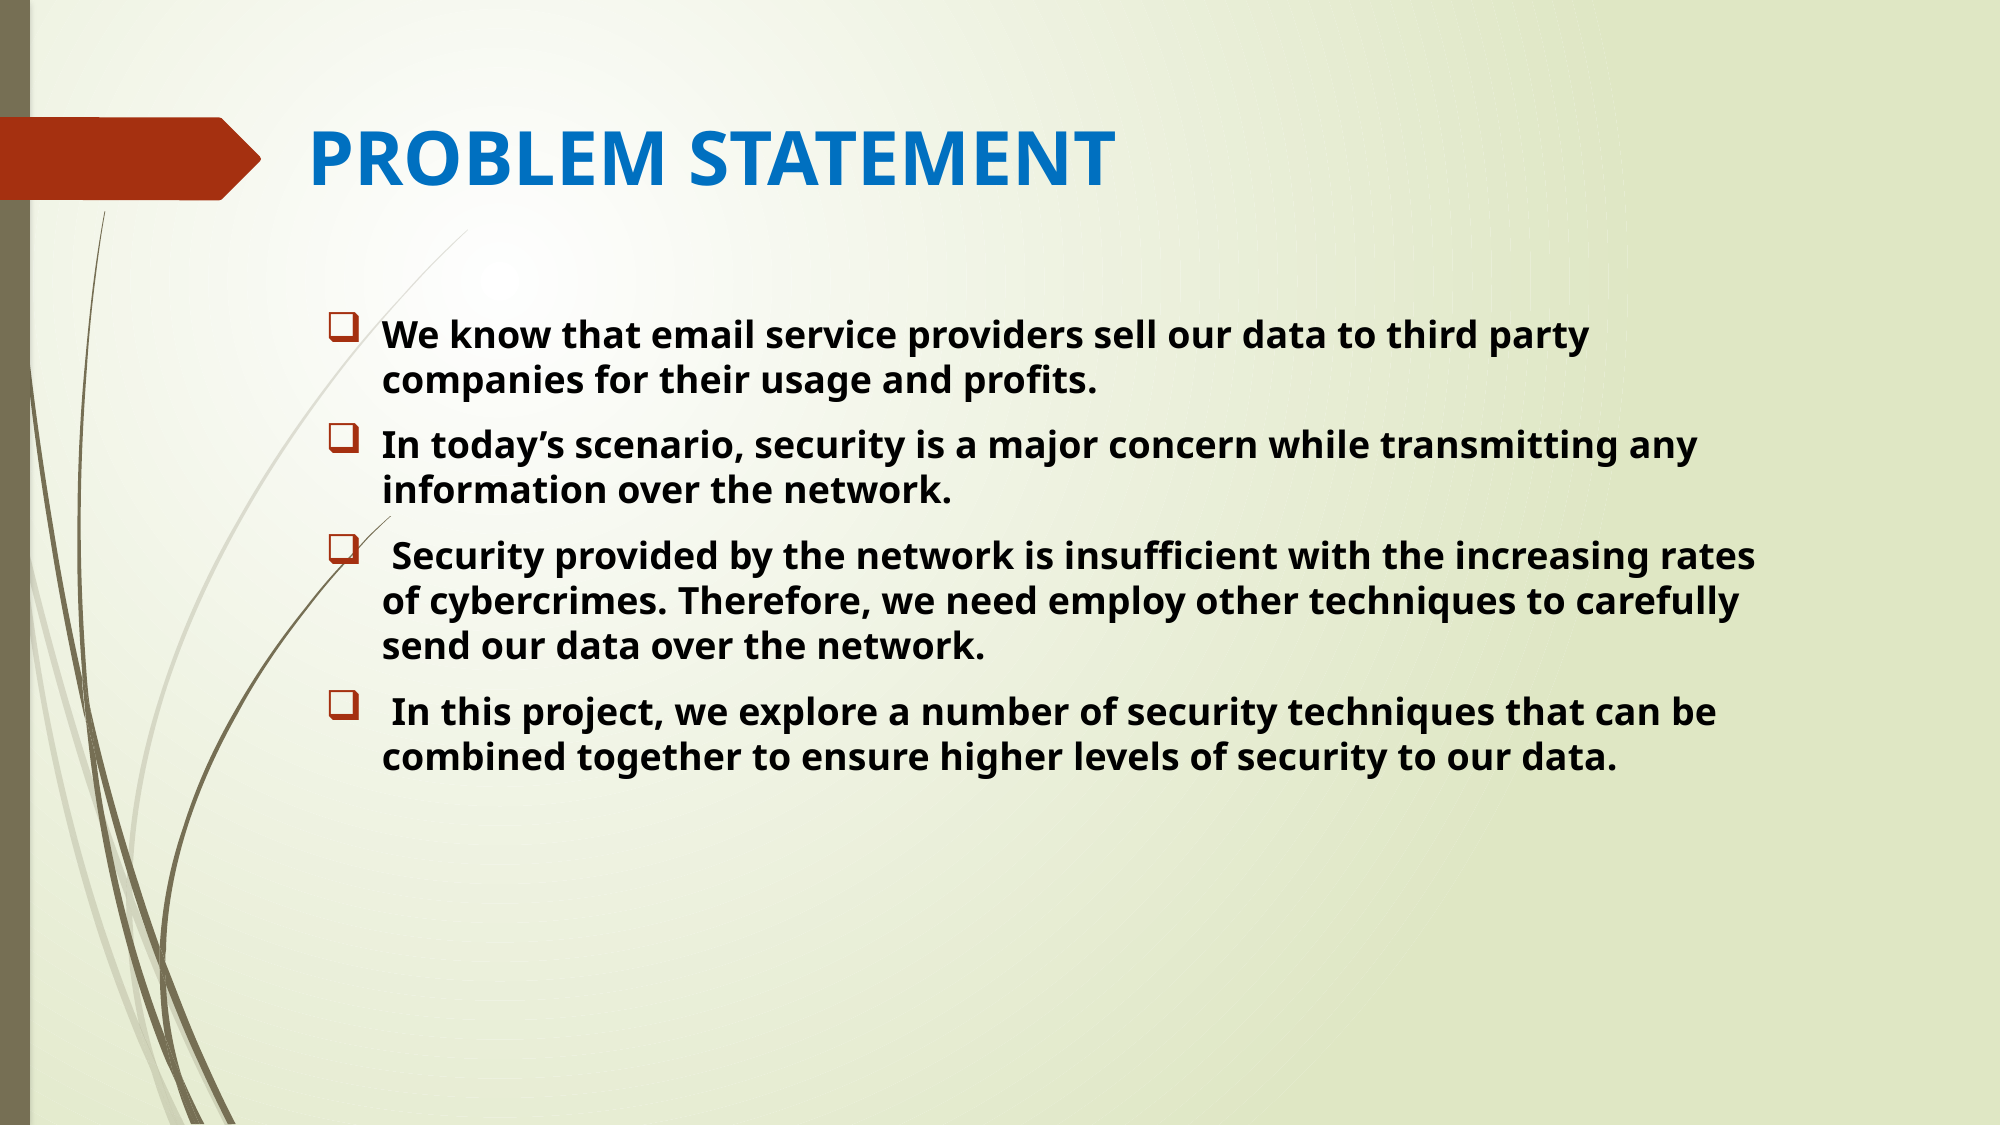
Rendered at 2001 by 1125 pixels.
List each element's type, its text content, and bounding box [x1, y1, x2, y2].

title PROBLEM STATEMENT [292, 102, 1888, 264]
list We know that email service providers sell our data to third party companies for their usage and profits. In today’s scenario, security is a major concern while transmitting any information over the network. Security provided by the network is insufficient with the increasing rates of cybercrimes. Therefore, we need employ other techniques to carefully send our data over the network. In this project, we explore a number of security techniques that can be combined together to ensure higher levels of security to our data. [310, 303, 1794, 970]
